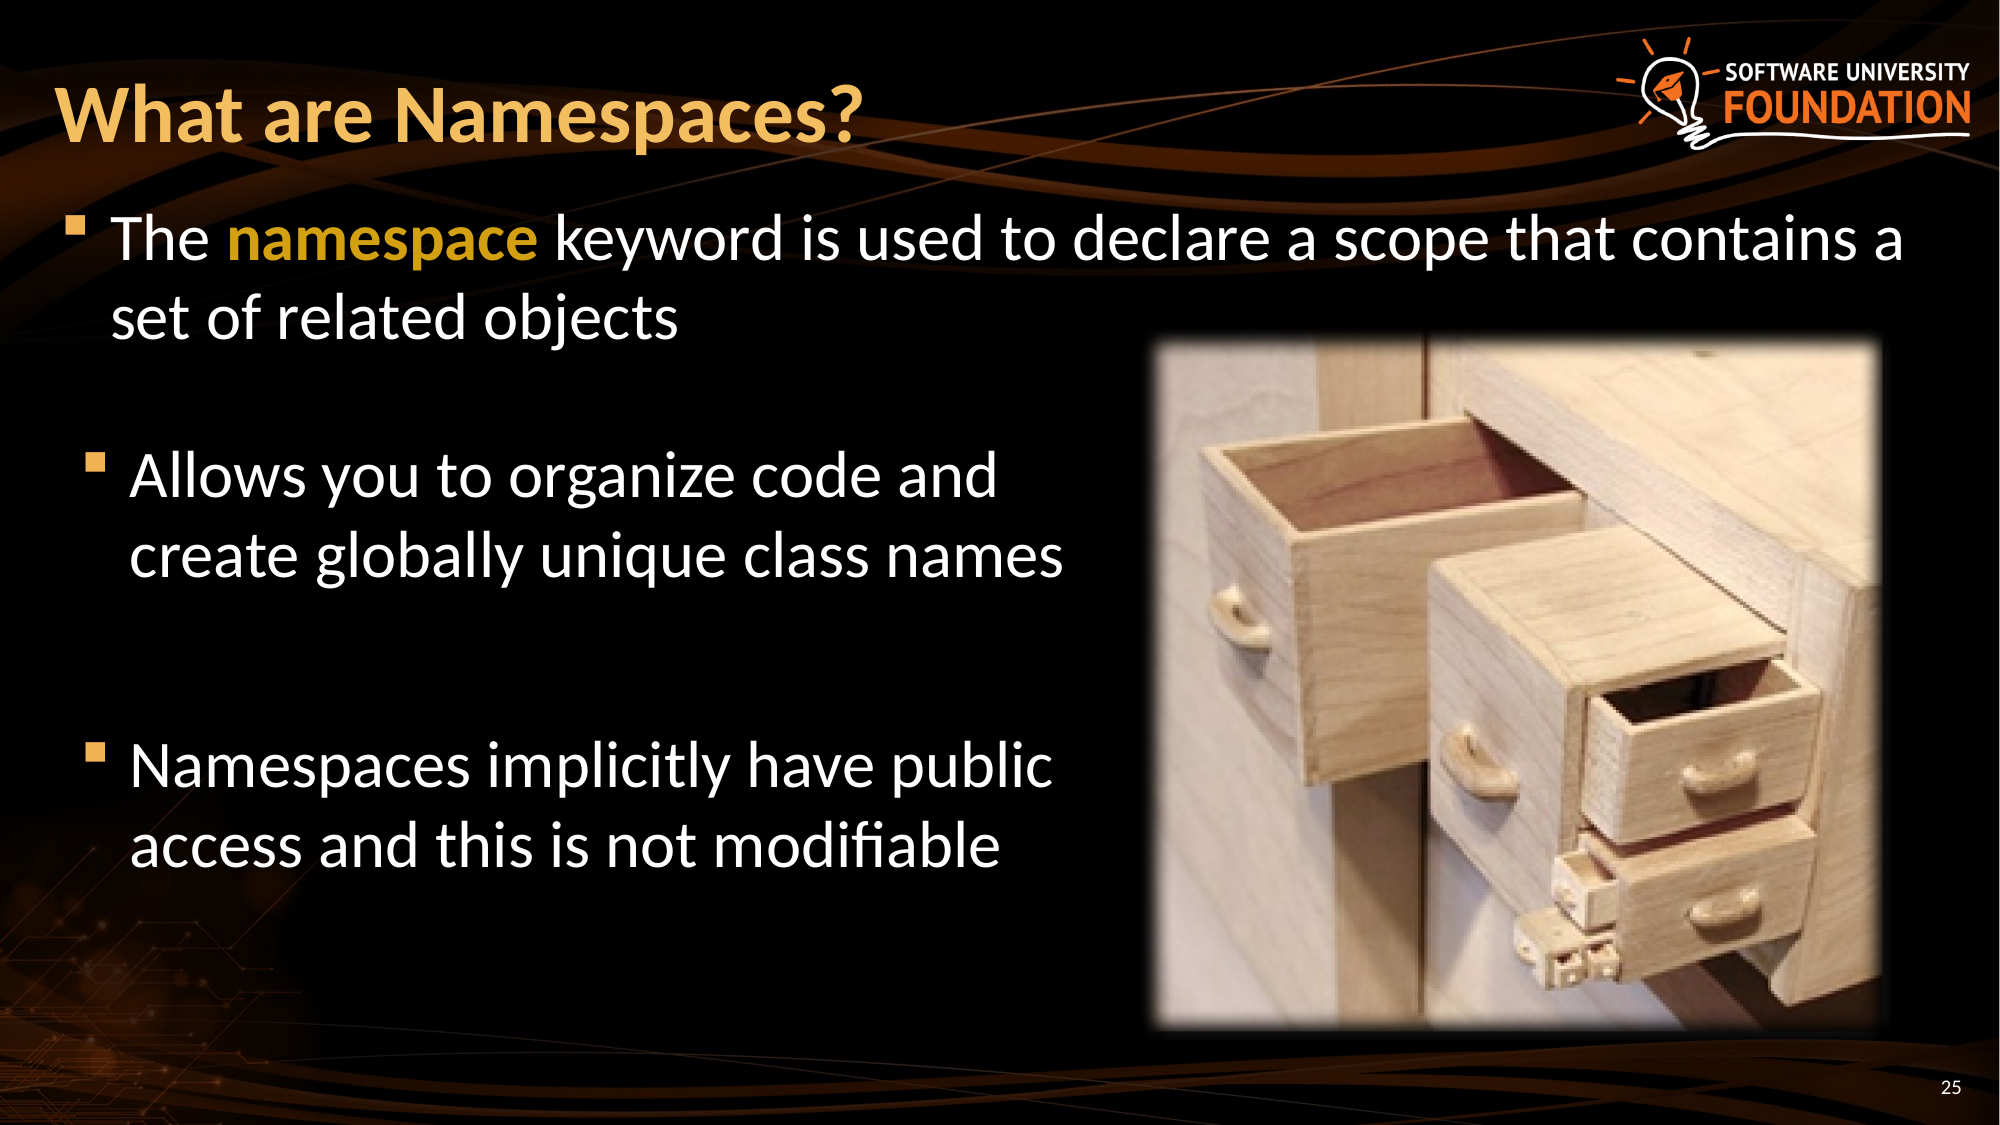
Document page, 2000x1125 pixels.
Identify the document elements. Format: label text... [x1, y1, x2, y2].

picture [0, 0, 2000, 1125]
text_box The namespace keyword is used to declare a scope that contains a set of related objects [42, 187, 1962, 356]
text_box What are Namespaces? [37, 24, 1609, 208]
slide_number 25 [1897, 1070, 1968, 1103]
list Allows you to organize code and create globally unique class names Namespaces implicitly have public access and this is not modifiable [62, 425, 1100, 1038]
